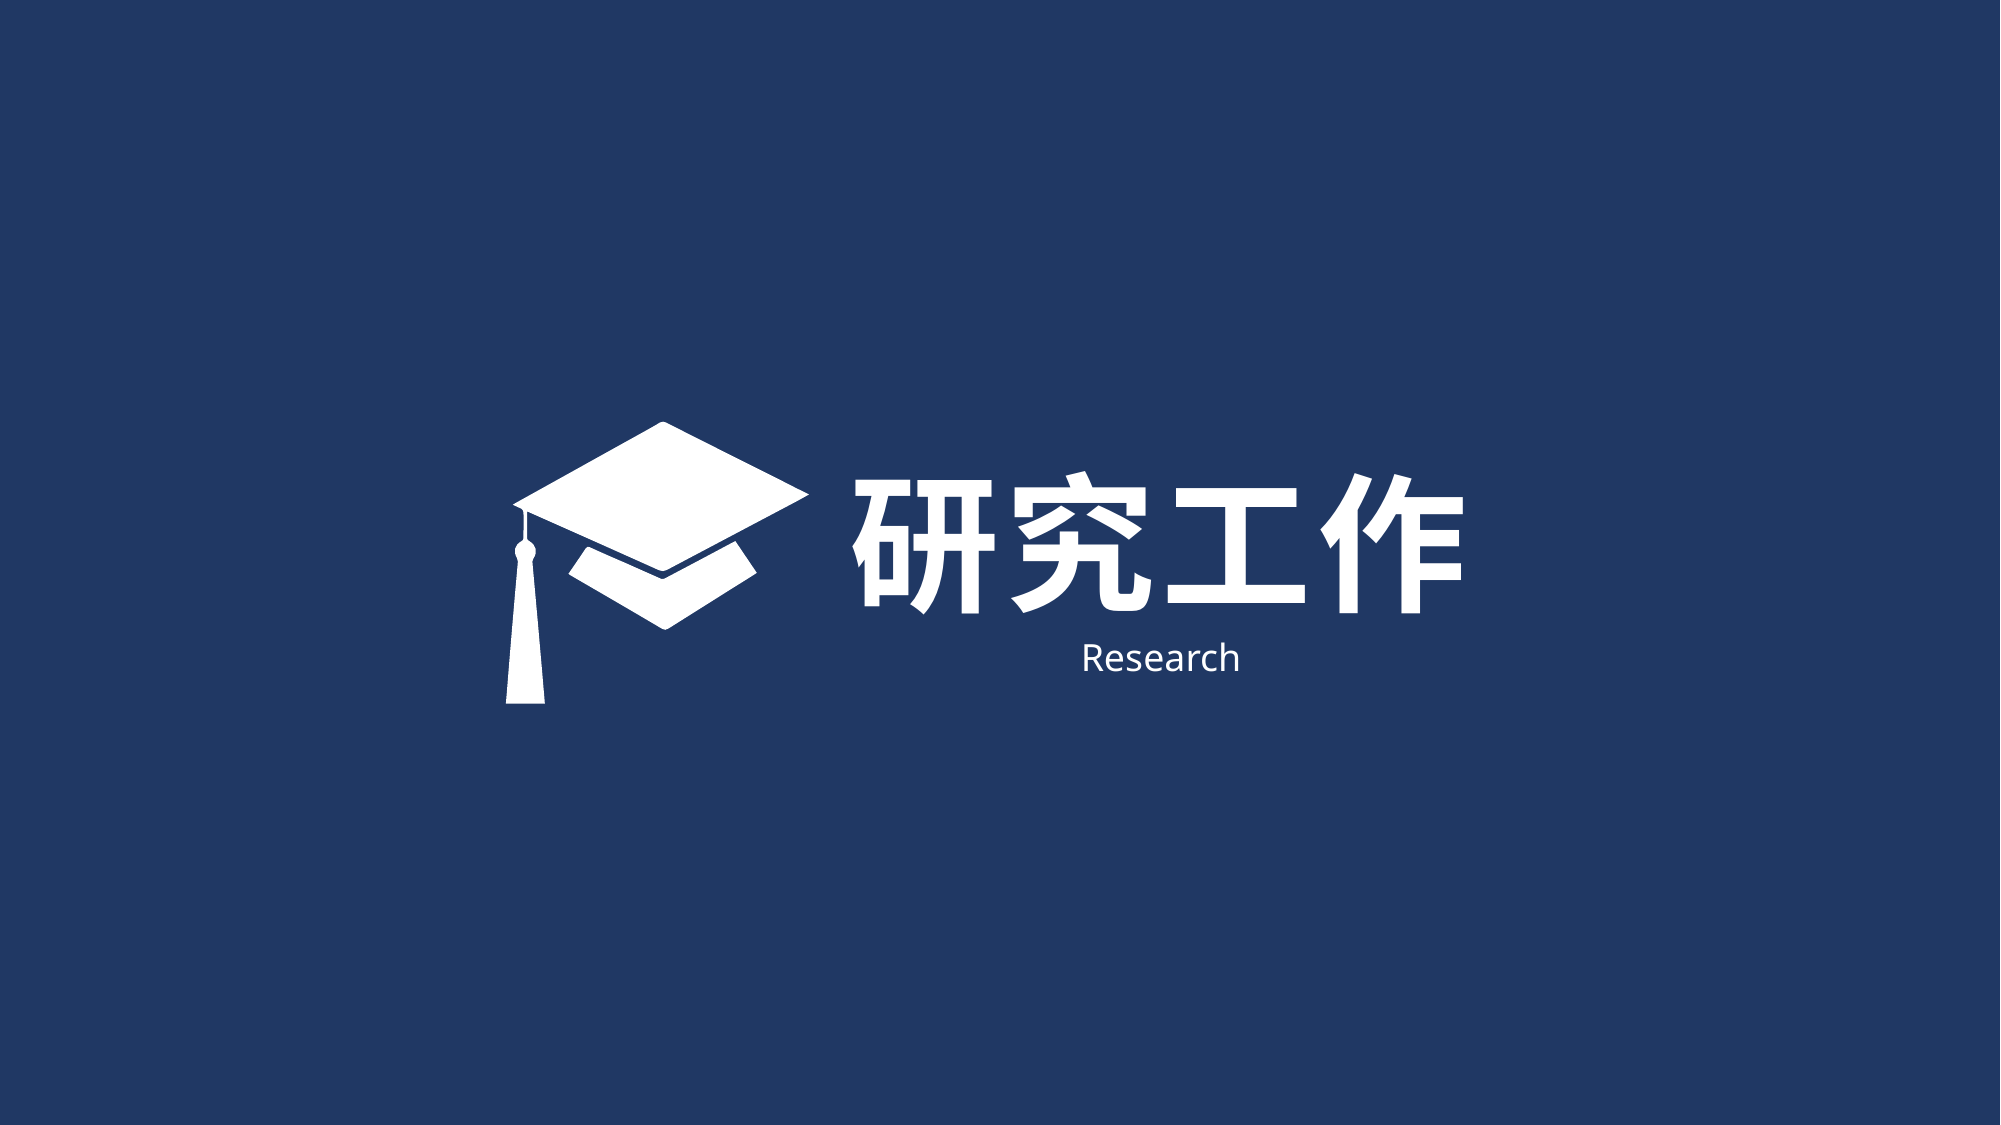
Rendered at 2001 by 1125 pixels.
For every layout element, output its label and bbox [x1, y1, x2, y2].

text_box [505, 421, 1495, 704]
